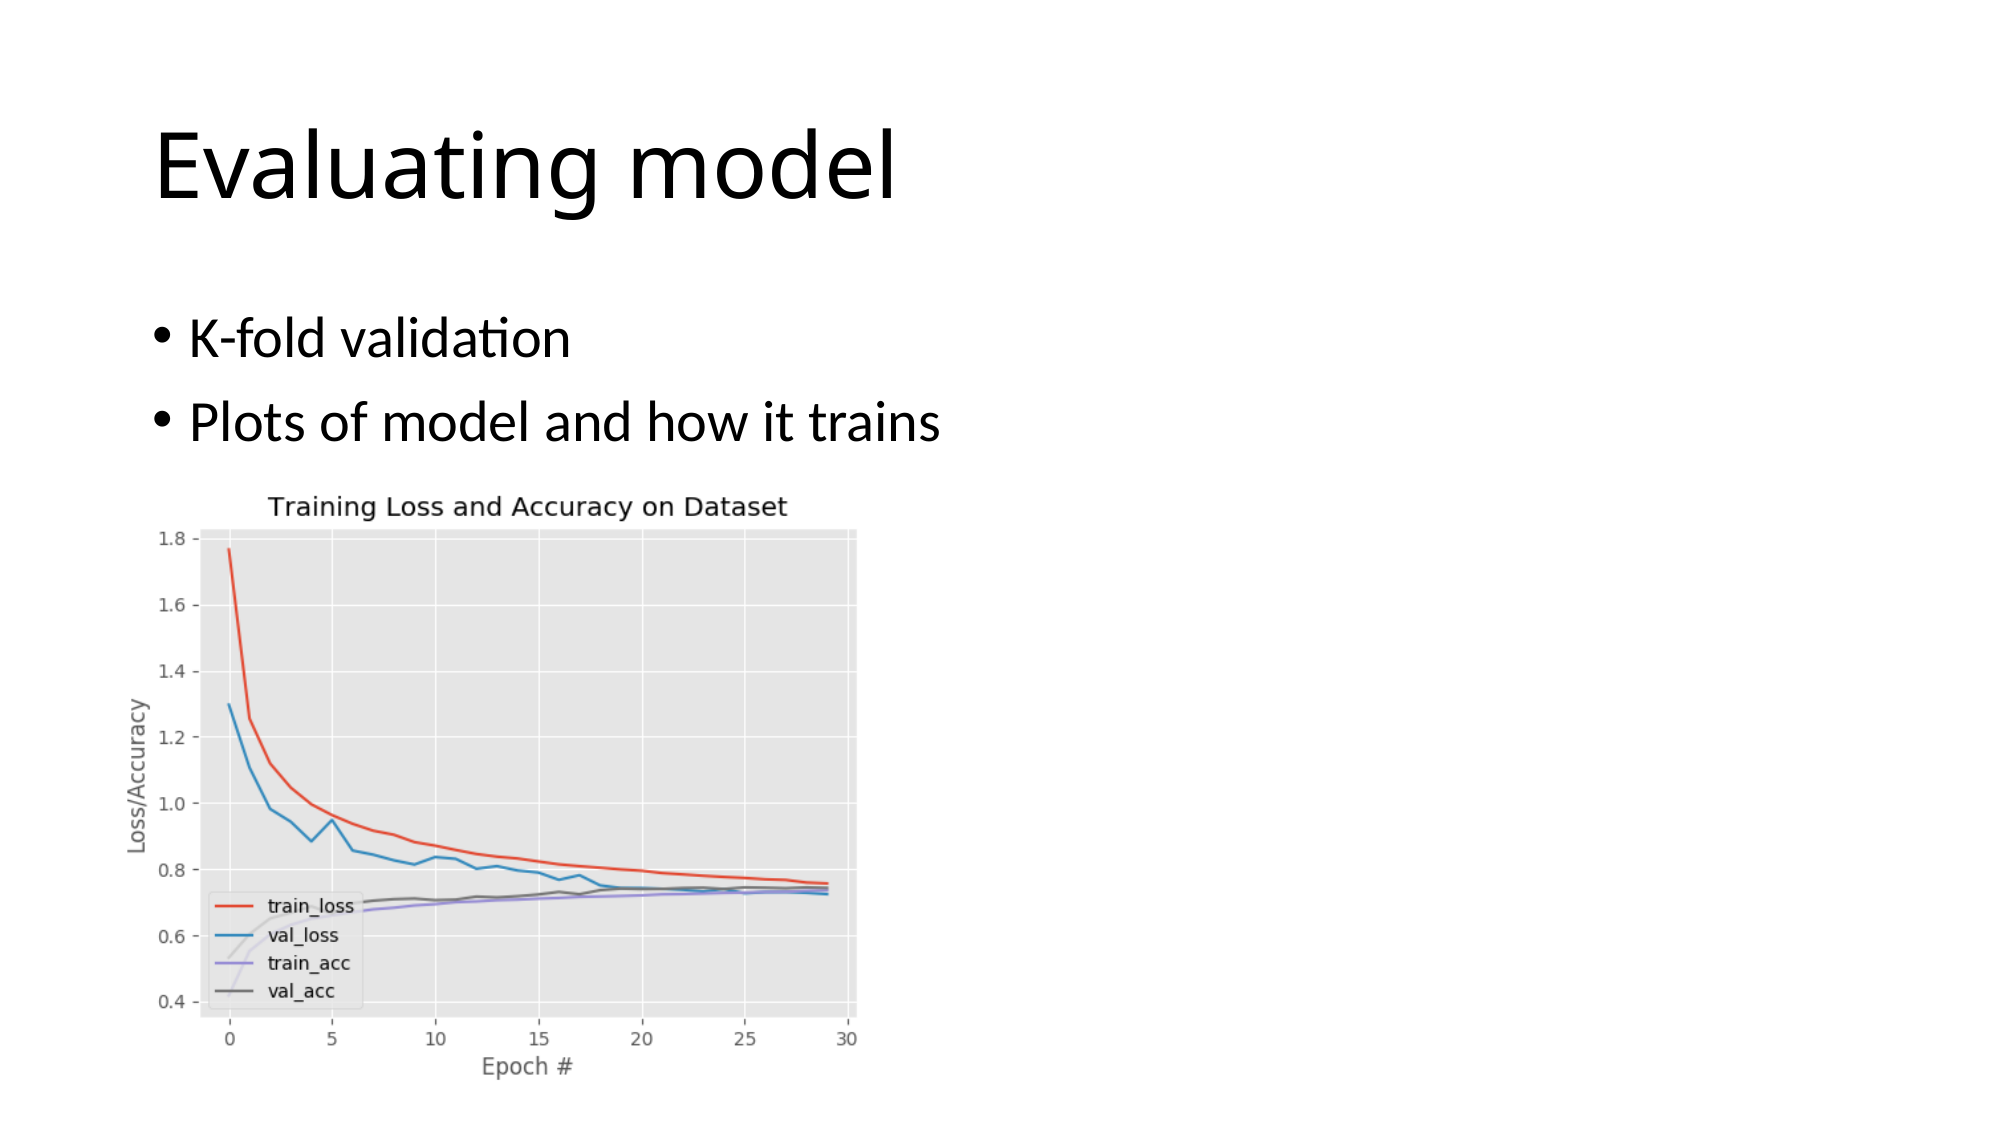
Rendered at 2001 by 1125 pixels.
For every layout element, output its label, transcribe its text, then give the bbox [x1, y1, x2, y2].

title Evaluating model [137, 59, 1863, 278]
list K-fold validation Plots of model and how it trains [137, 299, 1863, 1014]
picture [93, 451, 942, 1088]
